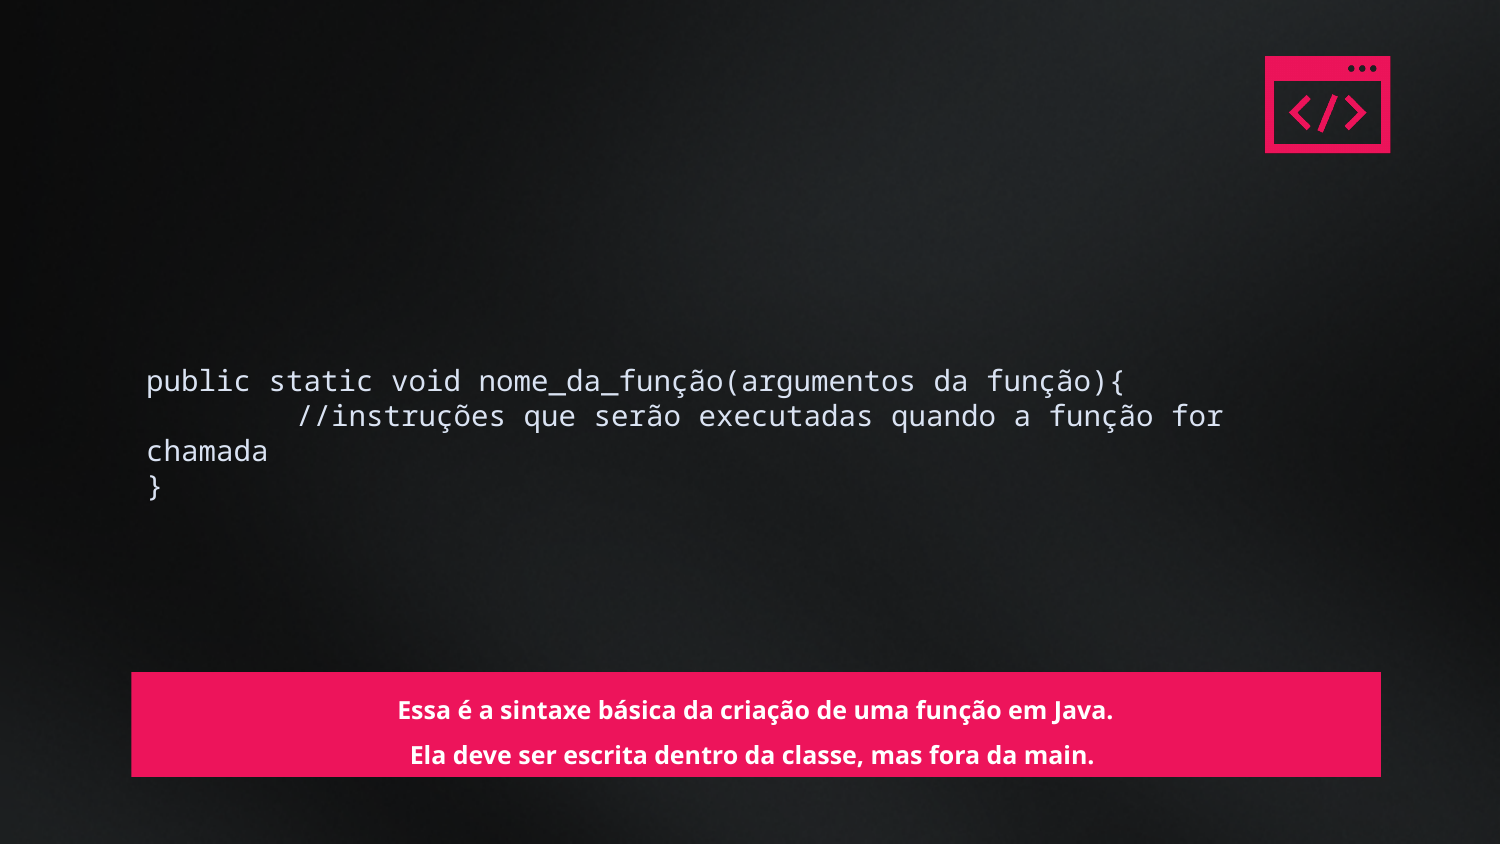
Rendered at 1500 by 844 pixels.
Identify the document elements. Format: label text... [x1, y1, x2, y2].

text_box public static void nome_da_função(argumentos da função){ //instruções que serão executadas quando a função for chamada } [131, 355, 1319, 510]
picture [0, 0, 1500, 844]
text_box Essa é a sintaxe básica da criação de uma função em Java. Ela deve ser escrita dentro da classe, mas fora da main. [131, 672, 1381, 777]
